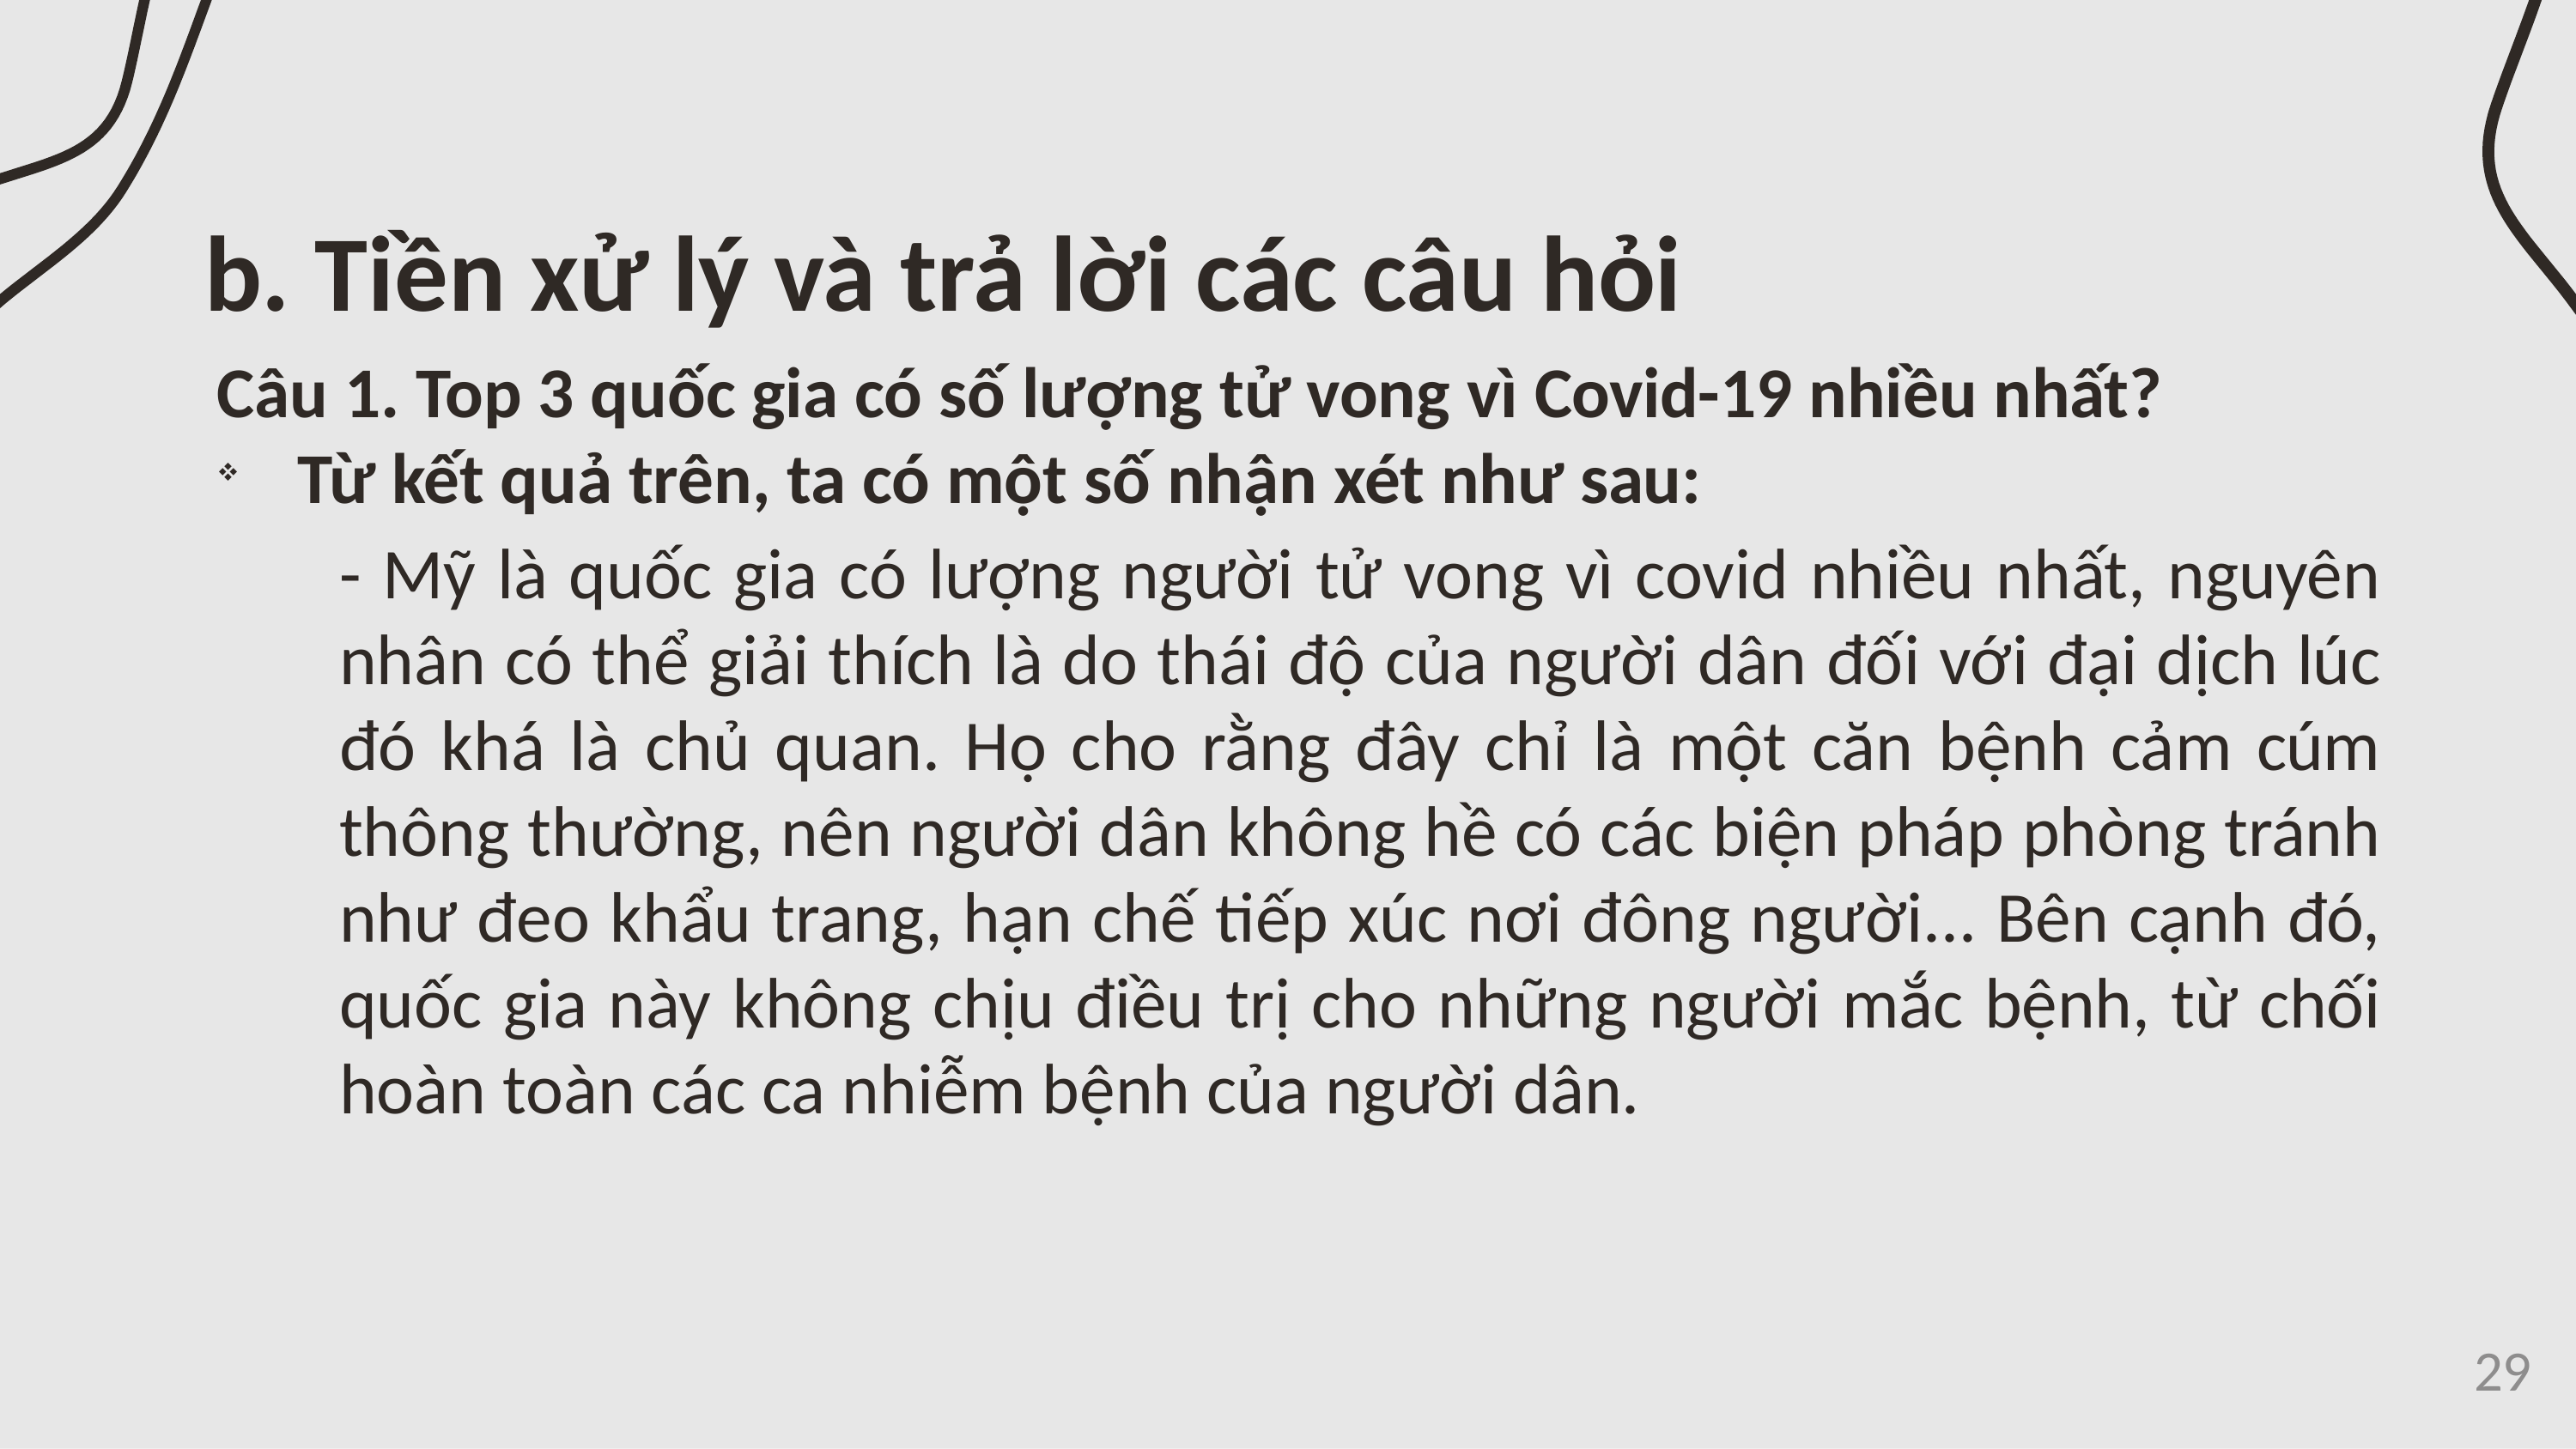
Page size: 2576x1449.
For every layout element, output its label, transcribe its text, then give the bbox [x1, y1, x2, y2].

slide_number 29 [2468, 1346, 2540, 1449]
title b. Tiền xử lý và trả lời các câu hỏi [203, 202, 1693, 446]
text_box Câu 1. Top 3 quốc gia có số lượng tử vong vì Covid-19 nhiều nhất? Từ kết quả trên, ta có một số nhận xét như sau: - Mỹ là quốc gia có lượng người tử vong vì covid nhiều nhất, nguyên nhân có thể giải thích là do thái độ của người dân đối với đại dịch lúc đó khá là chủ quan. Họ cho rằng đây chỉ là một căn bệnh cảm cúm thông thường, nên người dân không hề có các biện pháp phòng tránh như đeo khẩu trang, hạn chế tiếp xúc nơi đông người... Bên cạnh đó, quốc gia này không chịu điều trị cho những người mắc bệnh, từ chối hoàn toàn các ca nhiễm bệnh của người dân. [215, 344, 2381, 1129]
